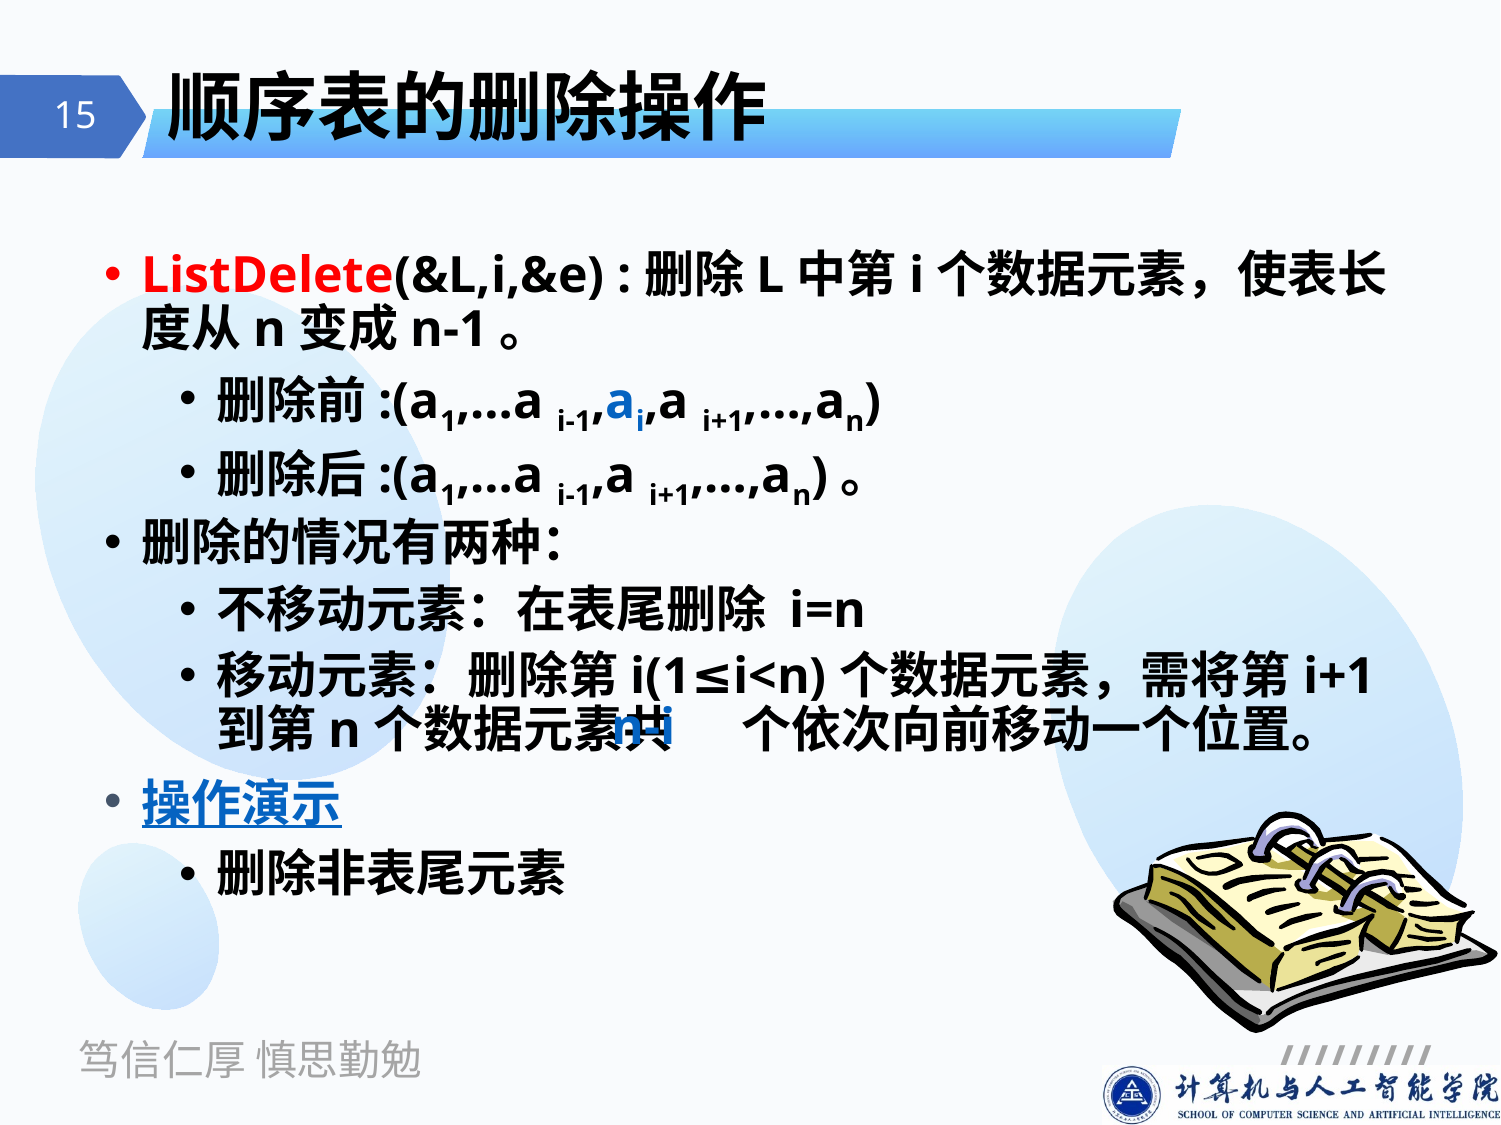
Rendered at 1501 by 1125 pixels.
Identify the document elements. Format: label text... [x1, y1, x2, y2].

picture [1112, 808, 1501, 1036]
title 顺序表的删除操作 [152, 59, 1181, 158]
picture [1102, 1065, 1501, 1125]
text_box n-i [597, 687, 691, 762]
list ListDelete(&L,i,&e) :删除L中第i个数据元素，使表长度从n变成n-1。 删除前:(a1,…a i-1,ai,a i+1,…,an) 删除后:(a1,…a i-1,a i+1,…,an)。 删除的情况有两种： 不移动元素：在表尾删除 i=n 移动元素：删除第i(1≤i<n)个数据元素，需将第i+1到第n个数据元素共 个依次向前移动一个位置。 操作演示 删除非表尾元素 [89, 241, 1403, 916]
